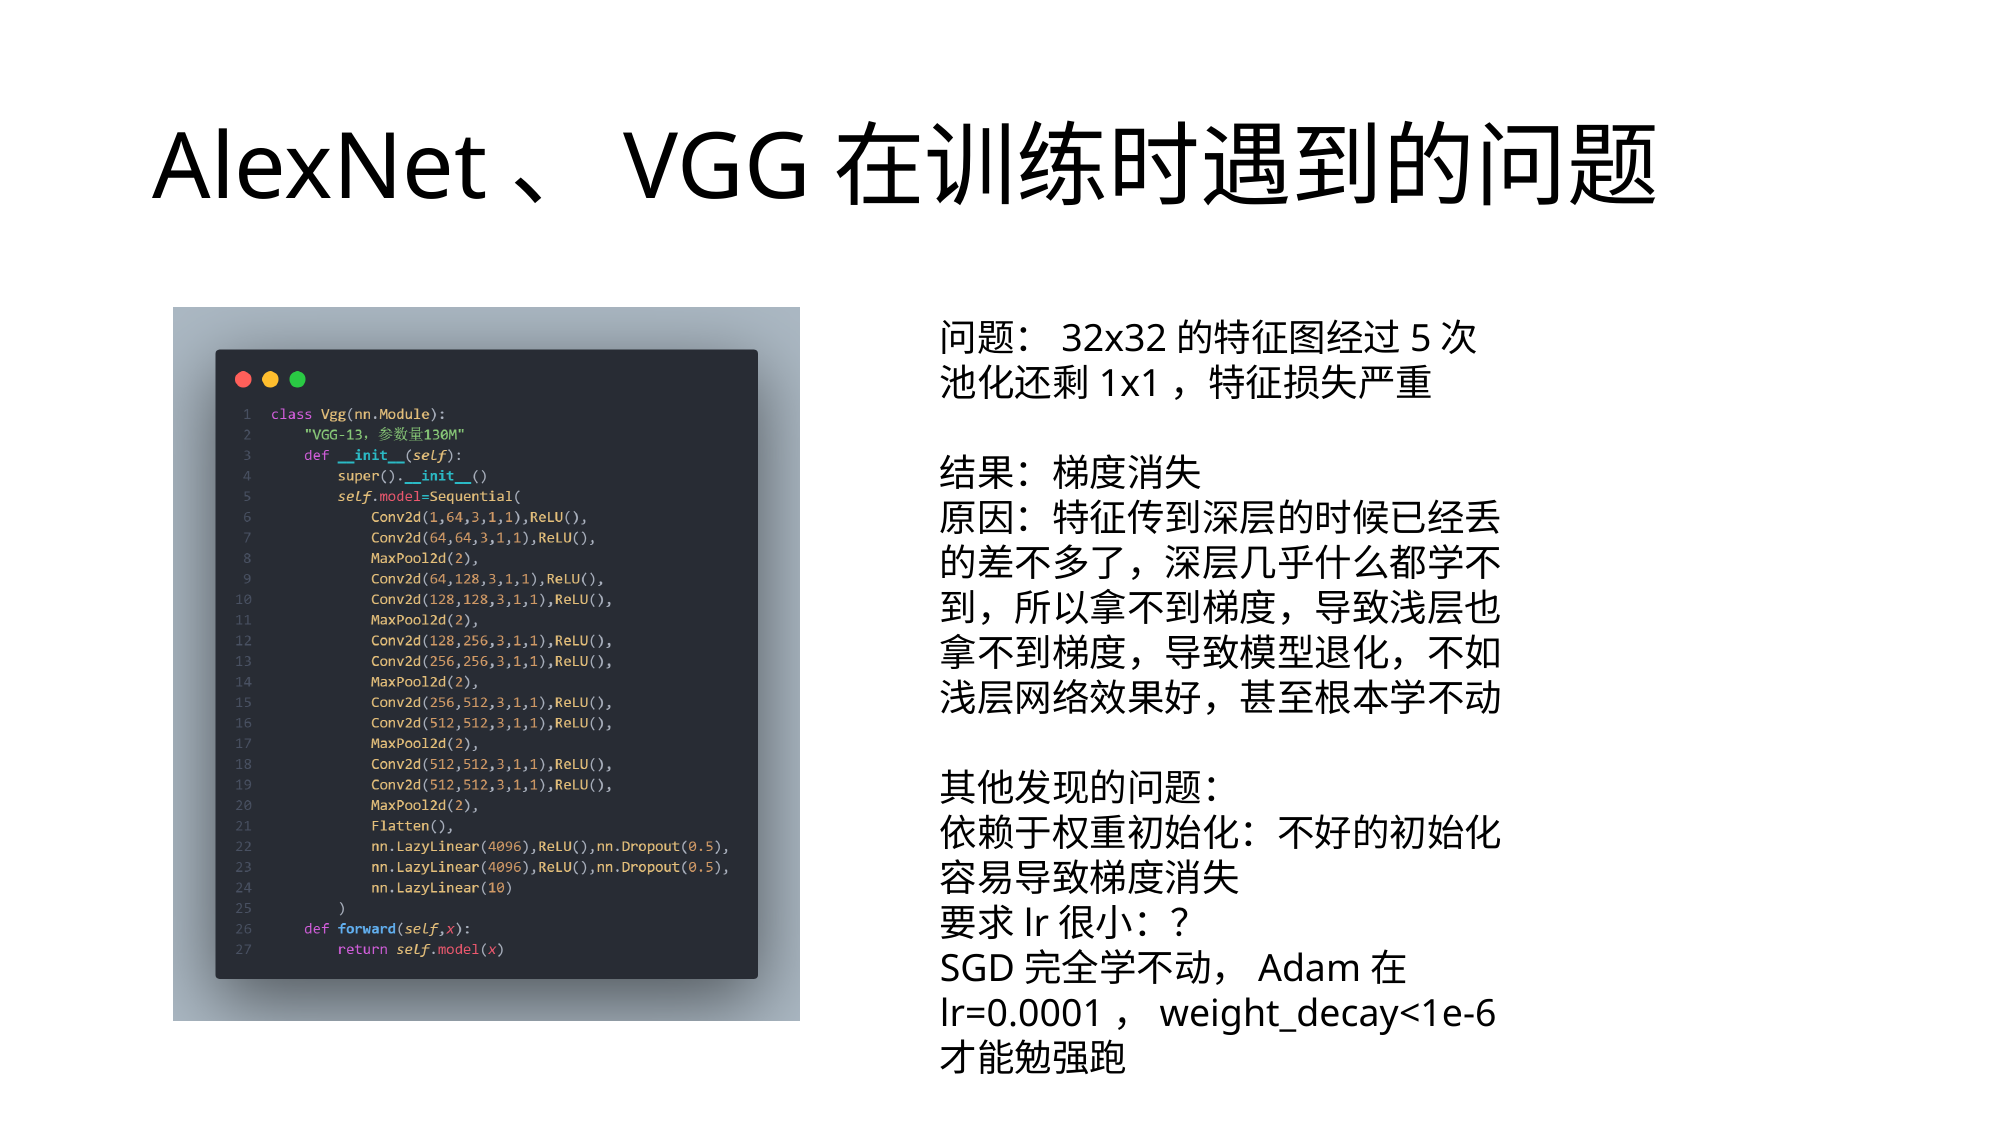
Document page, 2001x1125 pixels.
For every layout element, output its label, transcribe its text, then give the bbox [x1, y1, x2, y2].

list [173, 307, 800, 1021]
title AlexNet、VGG在训练时遇到的问题 [137, 59, 1863, 278]
text_box 问题：32x32的特征图经过5次池化还剩1x1，特征损失严重 结果：梯度消失 原因：特征传到深层的时候已经丢的差不多了，深层几乎什么都学不到，所以拿不到梯度，导致浅层也拿不到梯度，导致模型退化，不如浅层网络效果好，甚至根本学不动 其他发现的问题： 依赖于权重初始化：不好的初始化容易导致梯度消失 要求lr很小：？ SGD完全学不动，Adam在lr=0.0001，weight_decay<1e-6才能勉强跑 [925, 307, 1527, 1087]
